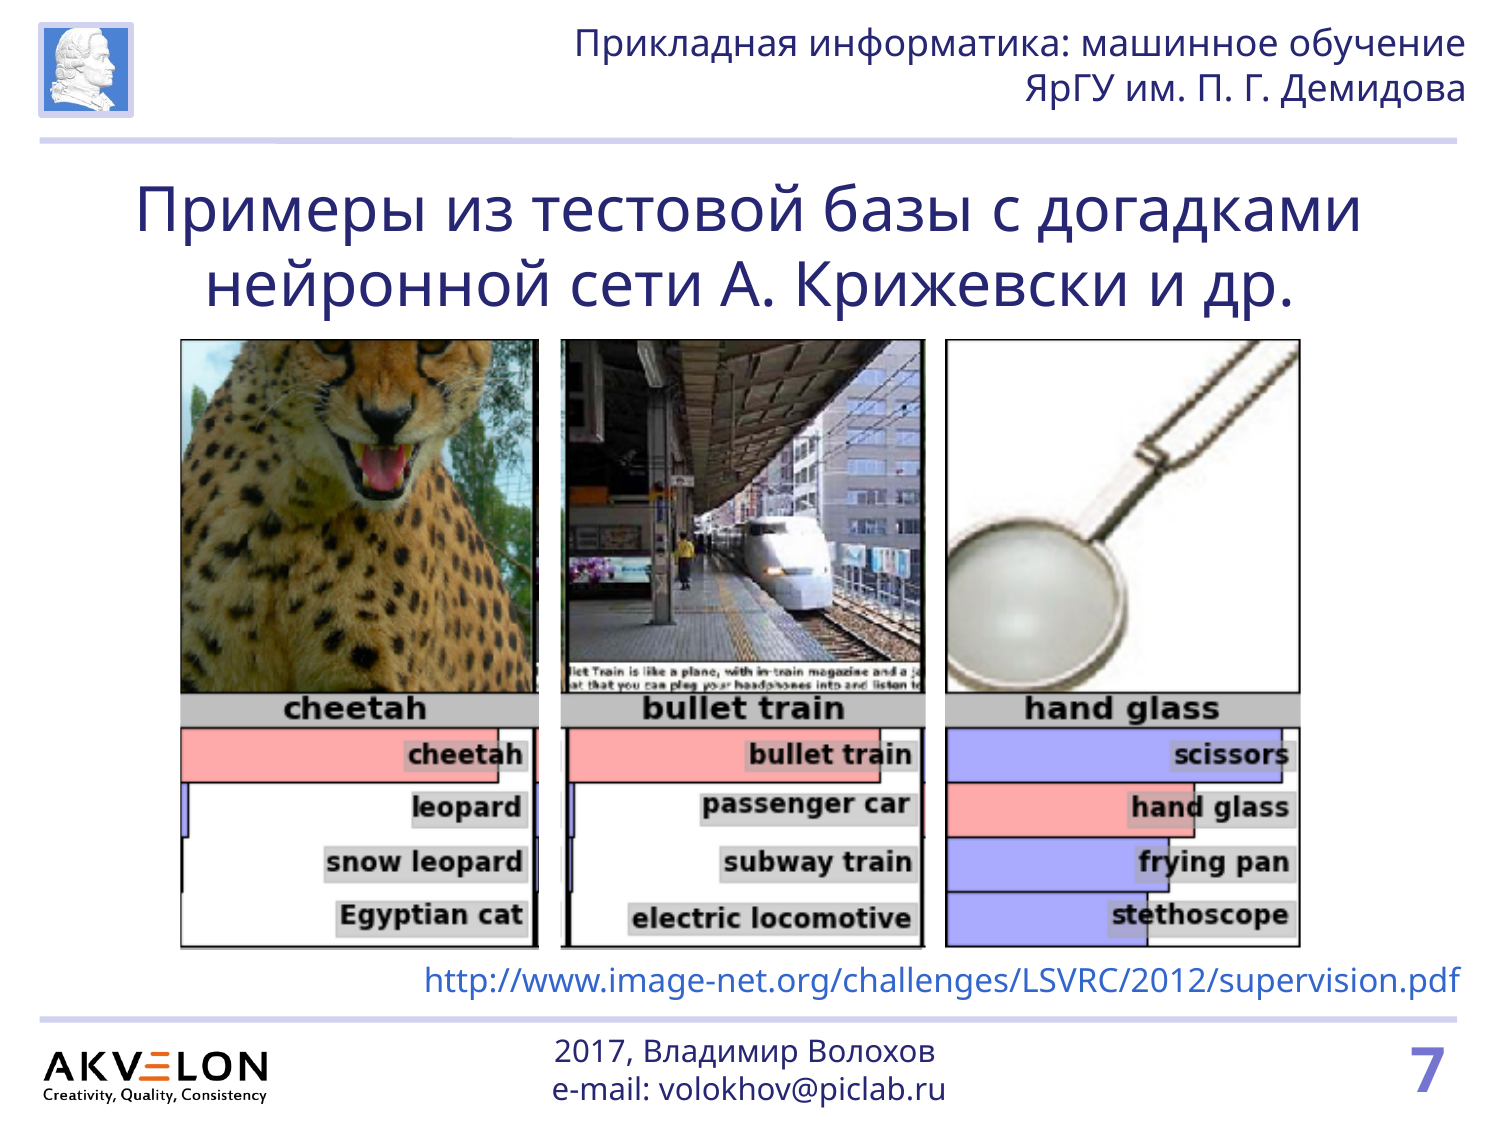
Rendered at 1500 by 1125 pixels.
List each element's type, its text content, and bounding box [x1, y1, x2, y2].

picture [40, 1047, 268, 1107]
text_box 7 [1396, 1022, 1462, 1113]
text_box Примеры из тестовой базы с догадками нейронной сети А. Крижевски и др. [11, 161, 1489, 327]
footer 2017, Владимир Волохов e-mail: volokhov@piclab.ru [526, 1031, 973, 1107]
picture [944, 339, 1302, 950]
picture [560, 339, 926, 950]
picture [39, 23, 131, 117]
picture [180, 339, 540, 950]
text_box http://www.image-net.org/challenges/LSVRC/2012/supervision.pdf [46, 952, 1477, 1007]
text_box Прикладная информатика: машинное обучение ЯрГУ им. П. Г. Демидова [559, 11, 1482, 116]
